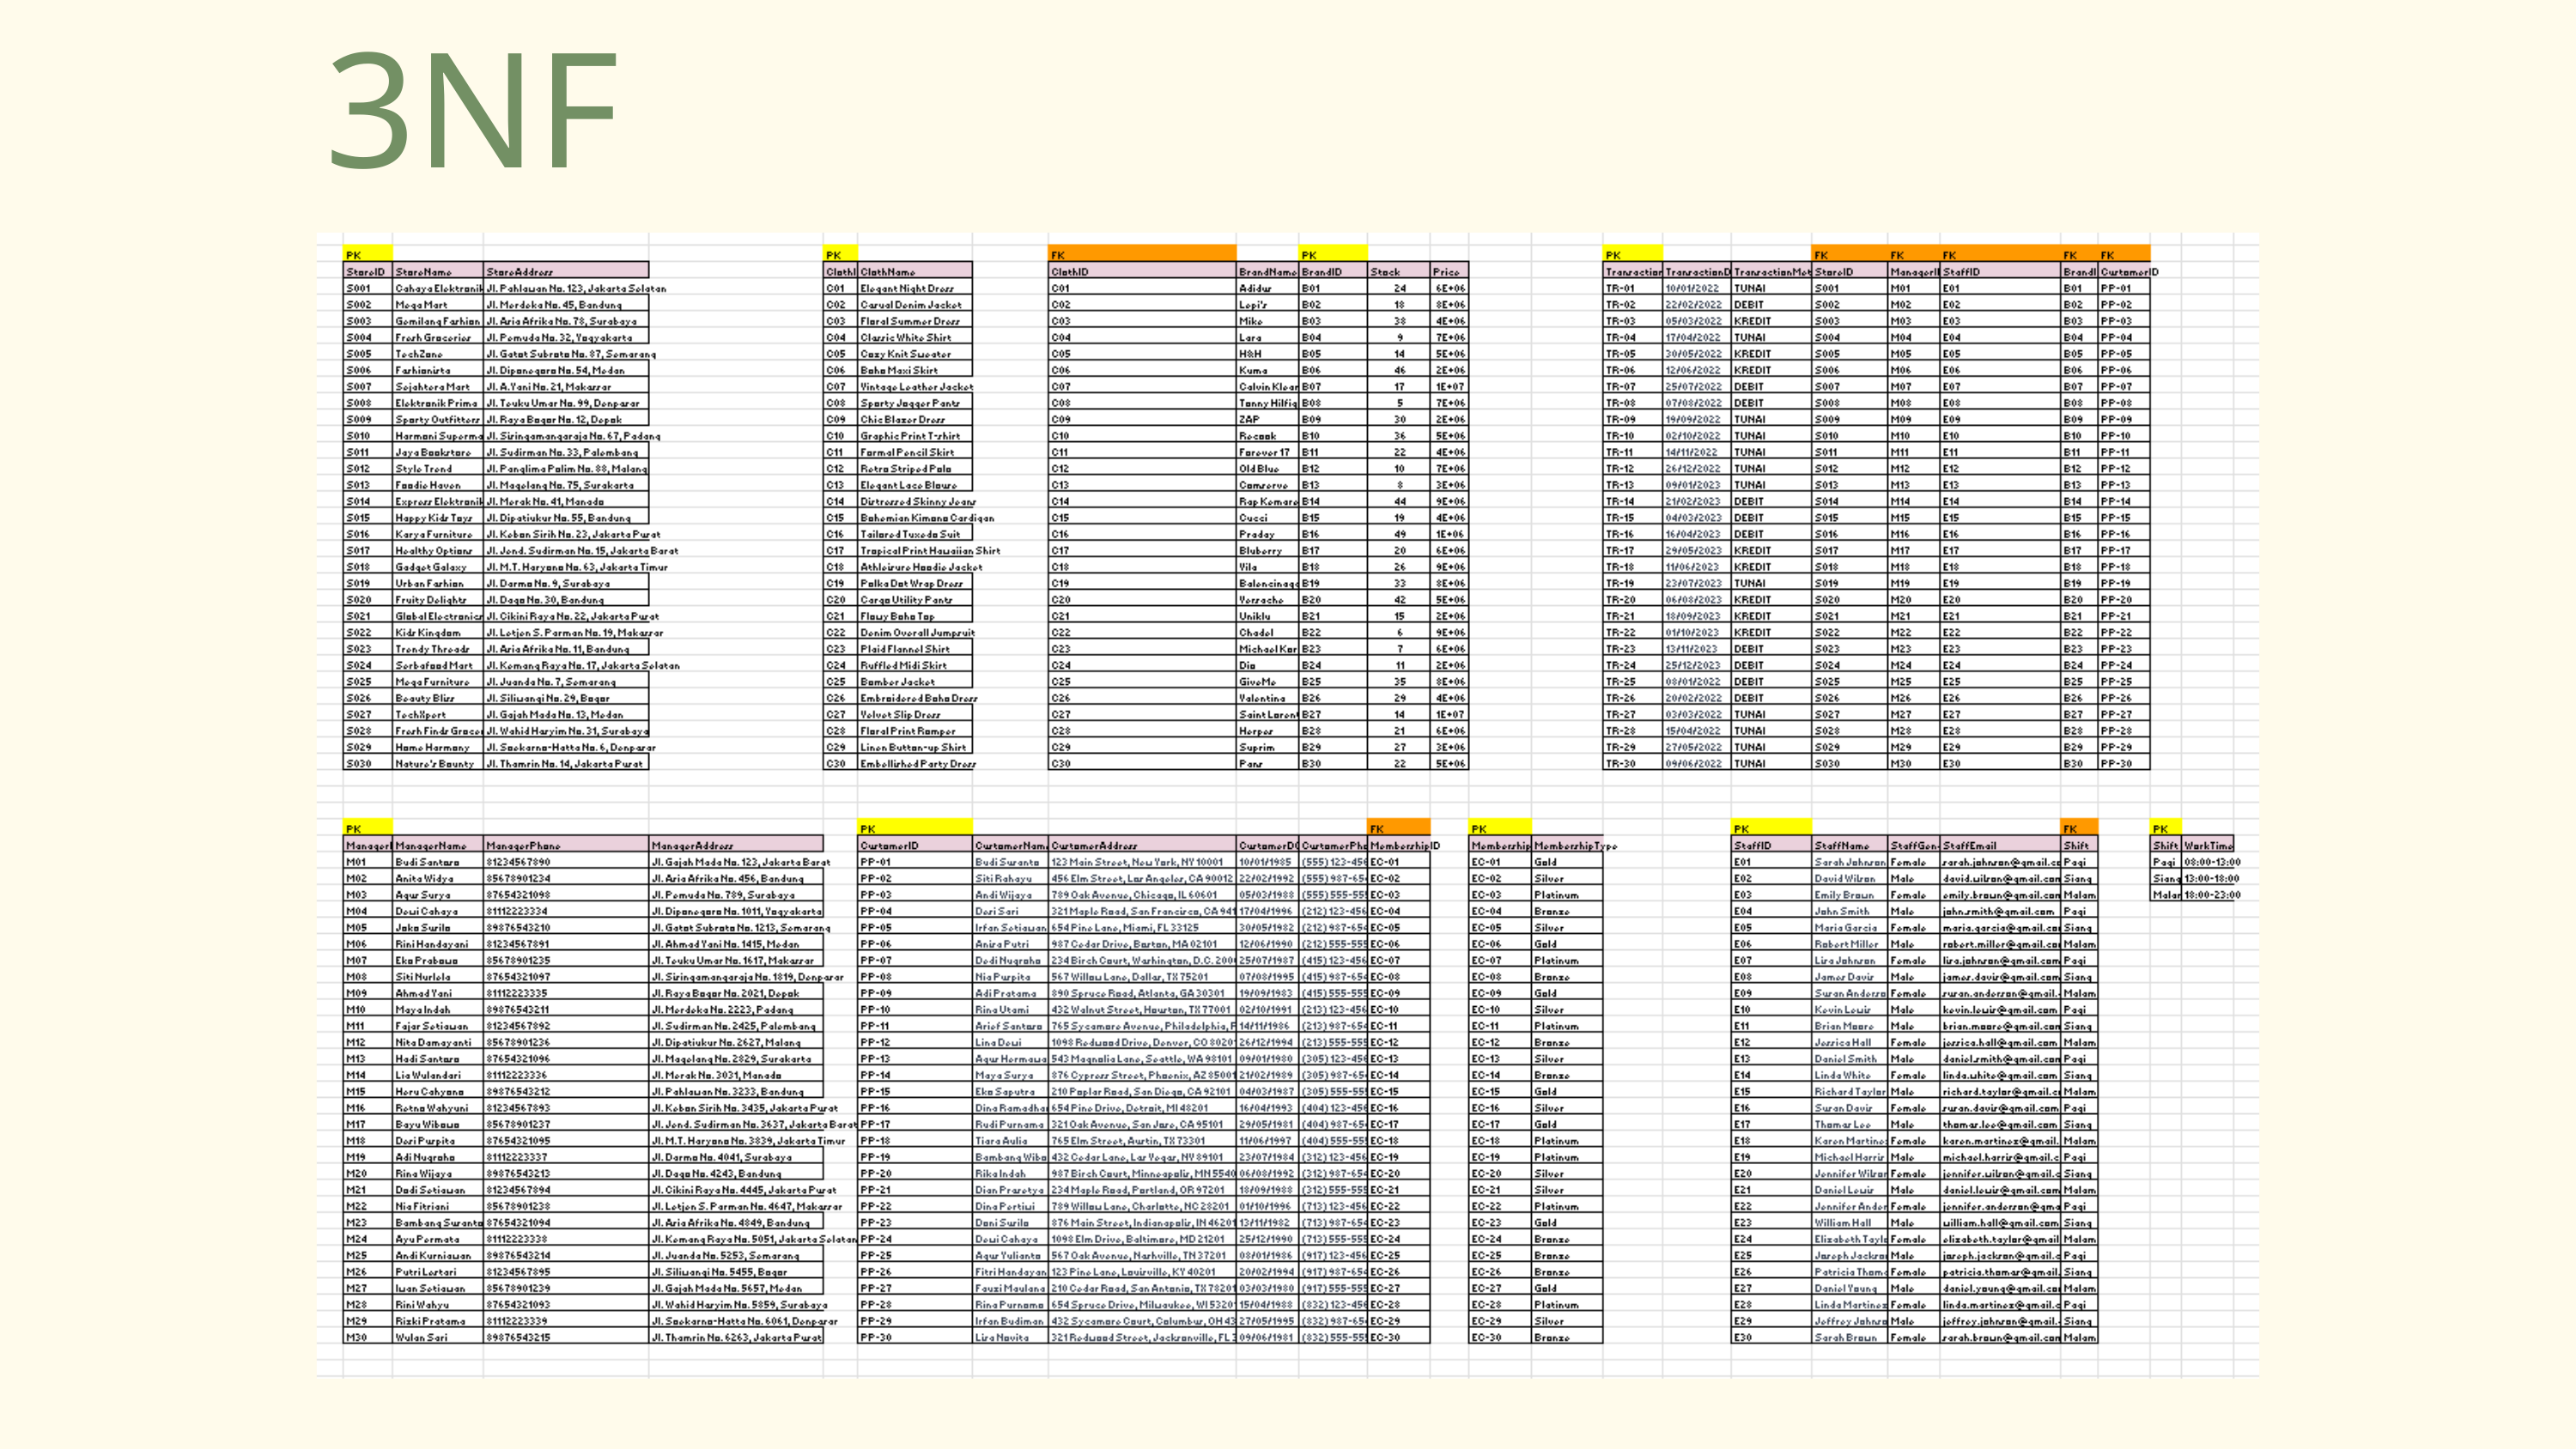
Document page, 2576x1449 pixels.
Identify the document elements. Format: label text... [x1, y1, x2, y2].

text_box [316, 233, 2260, 1379]
text_box 3NF [325, 91, 1650, 200]
